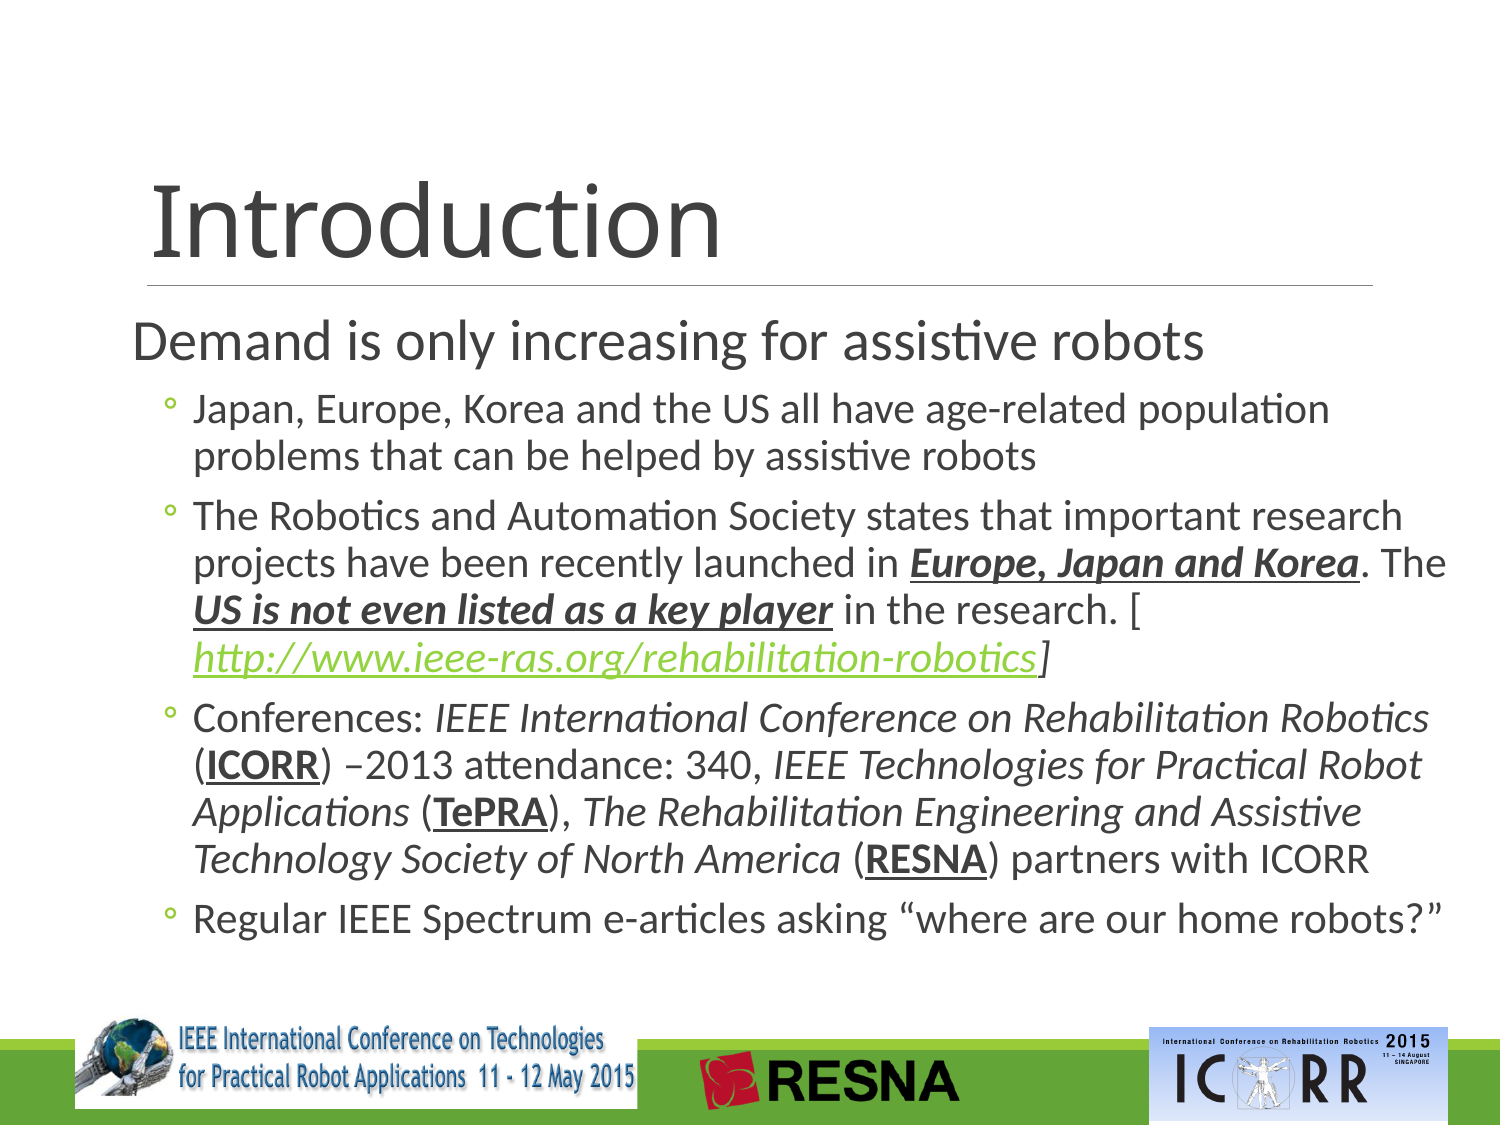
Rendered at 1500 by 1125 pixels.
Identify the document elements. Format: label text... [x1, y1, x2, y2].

picture [699, 1051, 963, 1113]
title Introduction [135, 47, 1373, 285]
picture [74, 1012, 638, 1109]
list Demand is only increasing for assistive robots Japan, Europe, Korea and the US all have age-related population problems that can be helped by assistive robots The Robotics and Automation Society states that important research projects have been recently launched in Europe, Japan and Korea. The US is not even listed as a key player in the research. [http://www.ieee-ras.org/rehabilitation-robotics] Conferences: IEEE International Conference on Rehabilitation Robotics (ICORR) –2013 attendance: 340, IEEE Technologies for Practical Robot Applications (TePRA), The Rehabilitation Engineering and Assistive Technology Society of North America (RESNA) partners with ICORR Regular IEEE Spectrum e-articles asking “where are our home robots?” [99, 302, 1448, 1100]
picture [1149, 1026, 1448, 1125]
